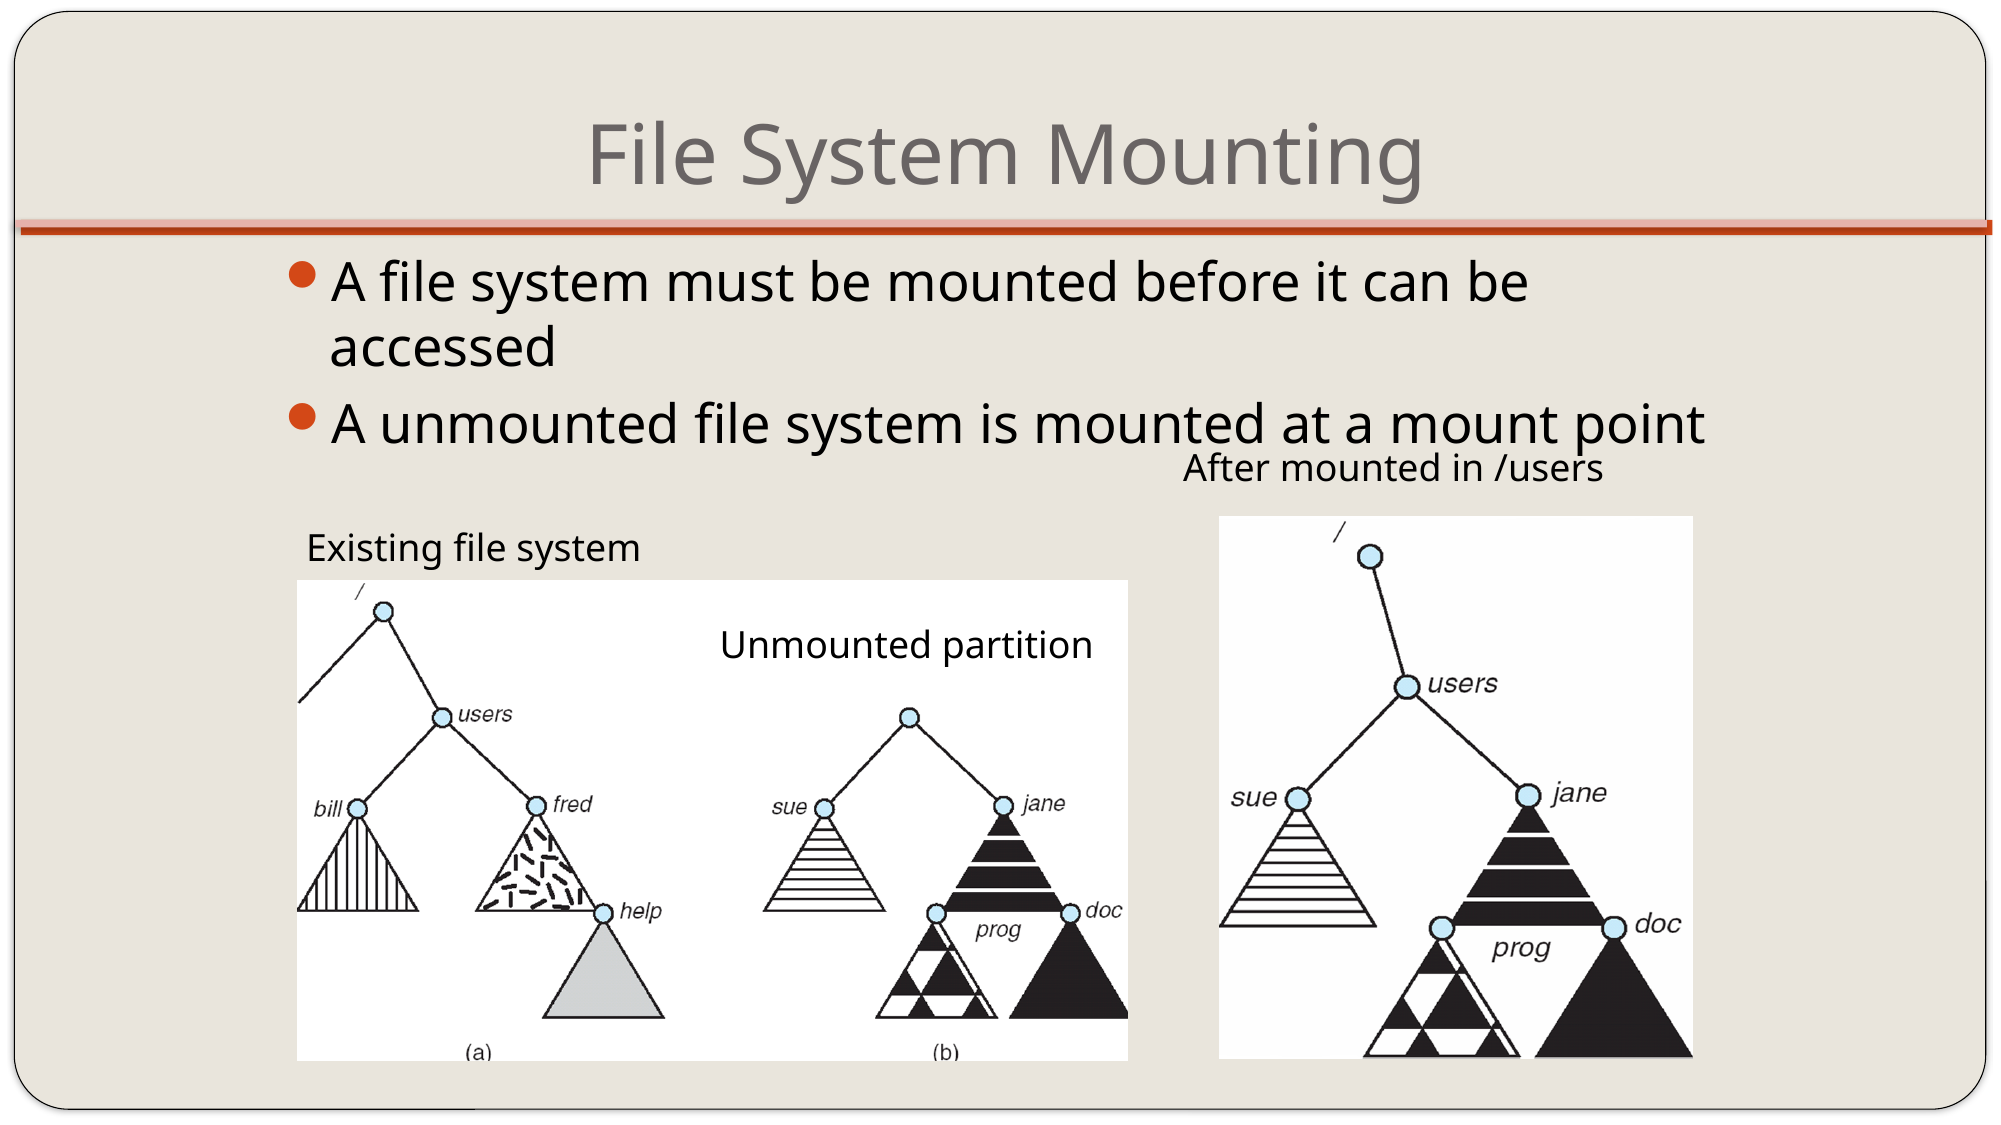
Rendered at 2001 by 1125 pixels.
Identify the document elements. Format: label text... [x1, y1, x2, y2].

list A file system must be mounted before it can be accessed A unmounted file system is mounted at a mount point [270, 240, 1750, 1079]
title File System Mounting [156, 28, 1857, 217]
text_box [290, 435, 1693, 1061]
